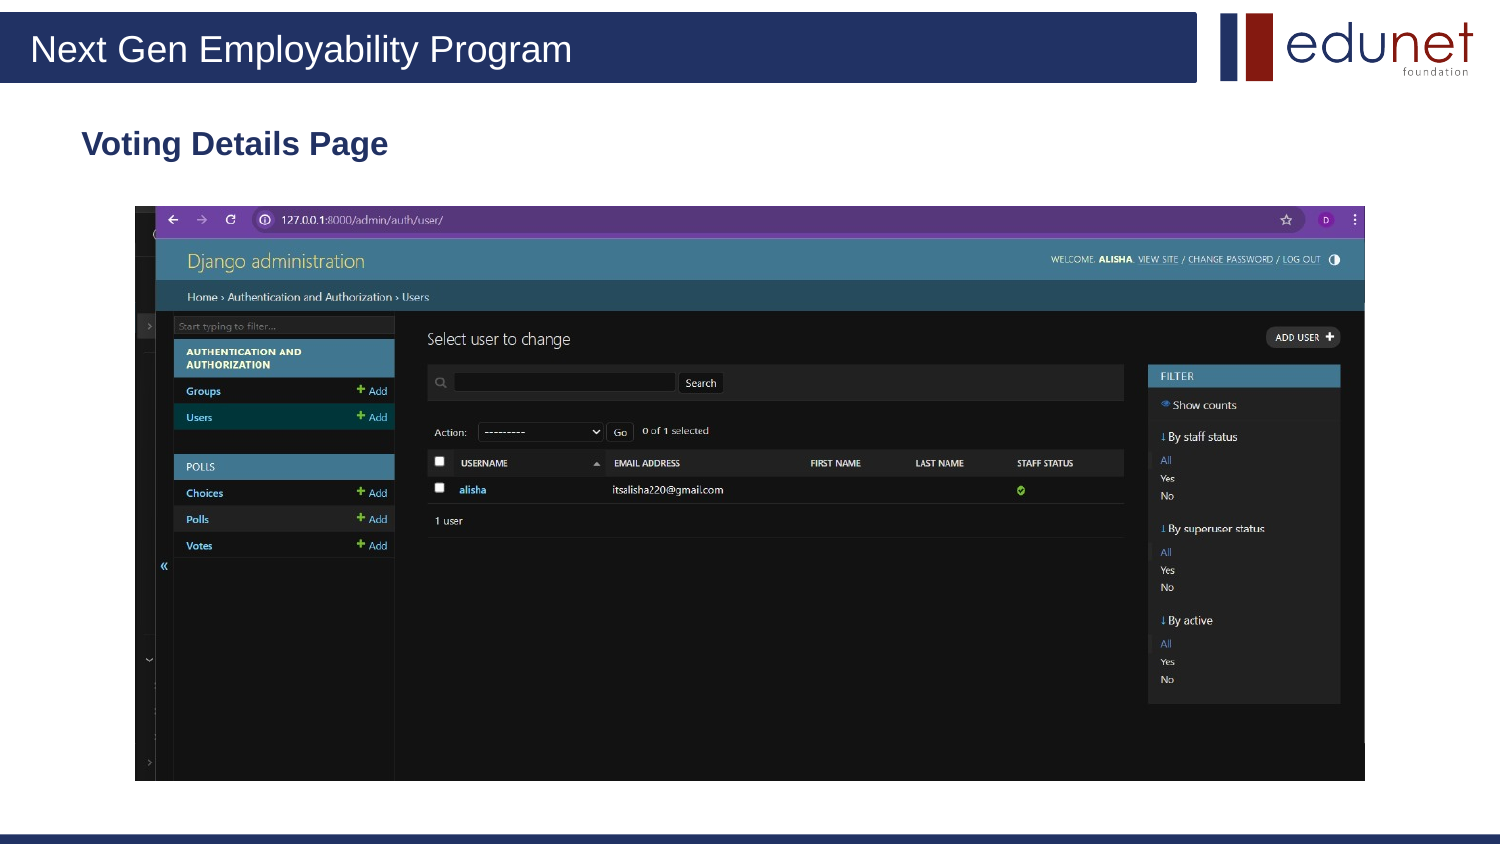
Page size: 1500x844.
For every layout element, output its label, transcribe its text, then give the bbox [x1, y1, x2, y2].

text_box [74, 123, 1391, 239]
text_box Voting Details Page [46, 114, 613, 171]
picture [135, 206, 1365, 782]
picture [1279, 14, 1482, 83]
